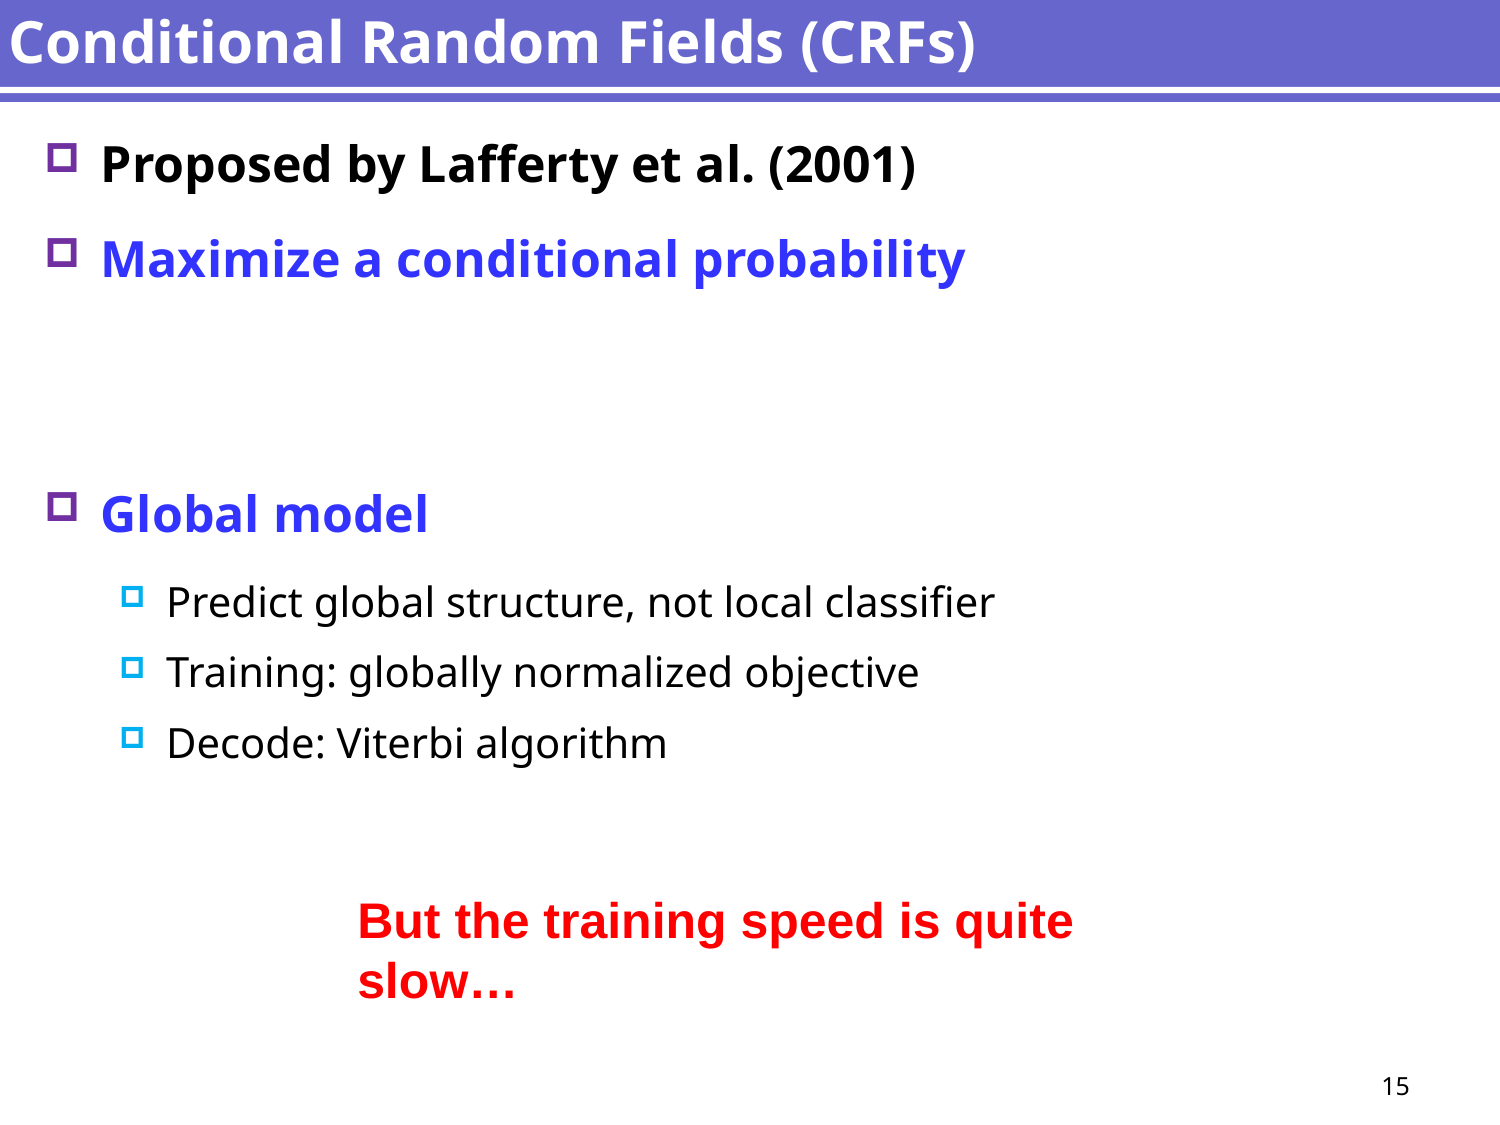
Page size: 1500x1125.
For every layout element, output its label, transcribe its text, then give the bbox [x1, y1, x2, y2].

title Conditional Random Fields (CRFs) [0, 7, 1309, 73]
text_box But the training speed is quite slow… [342, 881, 1134, 1017]
slide_number 15 [1293, 1058, 1425, 1112]
